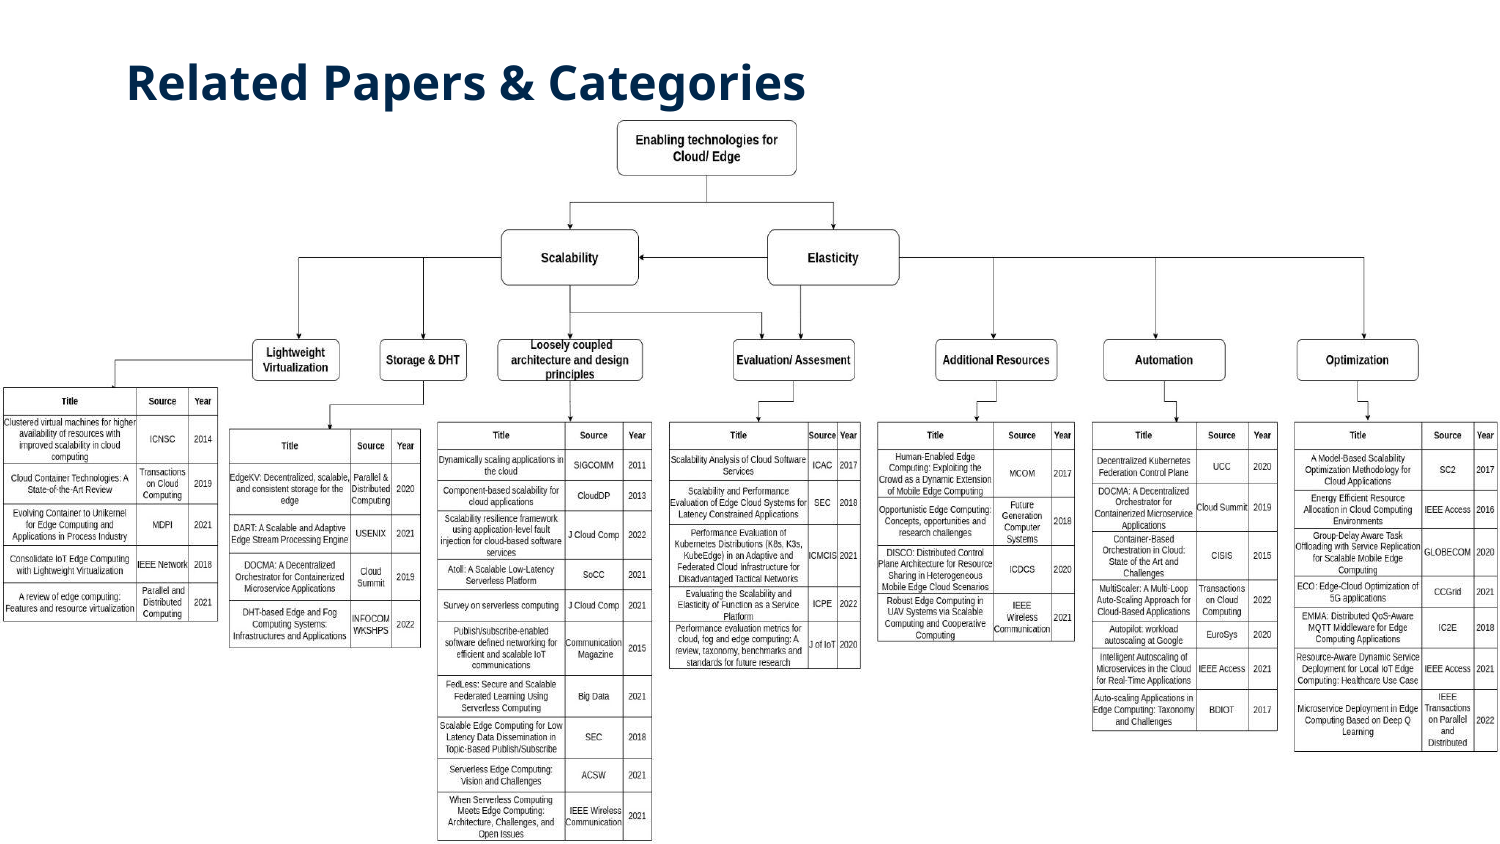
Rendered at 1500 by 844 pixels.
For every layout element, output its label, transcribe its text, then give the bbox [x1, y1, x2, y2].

picture [0, 116, 1500, 844]
text_box Related Papers & Categories [110, 37, 1372, 114]
